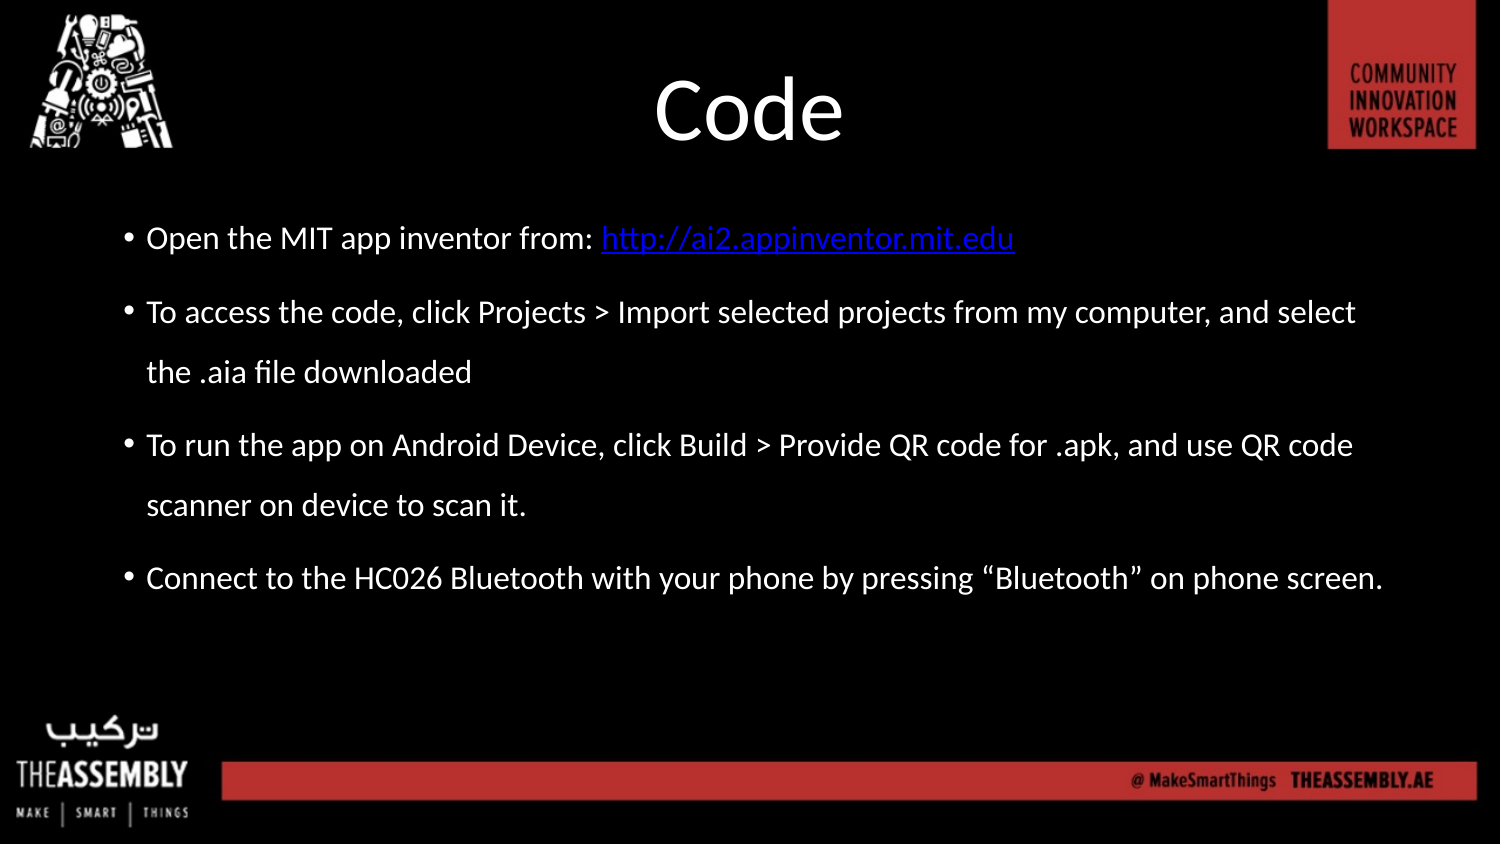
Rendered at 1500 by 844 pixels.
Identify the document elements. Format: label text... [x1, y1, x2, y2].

text_box Code [74, 33, 1425, 175]
list Open the MIT app inventor from: http://ai2.appinventor.mit.edu To access the code, click Projects > Import selected projects from my computer, and select the .aia file downloaded To run the app on Android Device, click Build > Provide QR code for .apk, and use QR code scanner on device to scan it. Connect to the HC026 Bluetooth with your phone by pressing “Bluetooth” on phone screen. [75, 181, 1425, 738]
picture [0, 0, 1500, 844]
